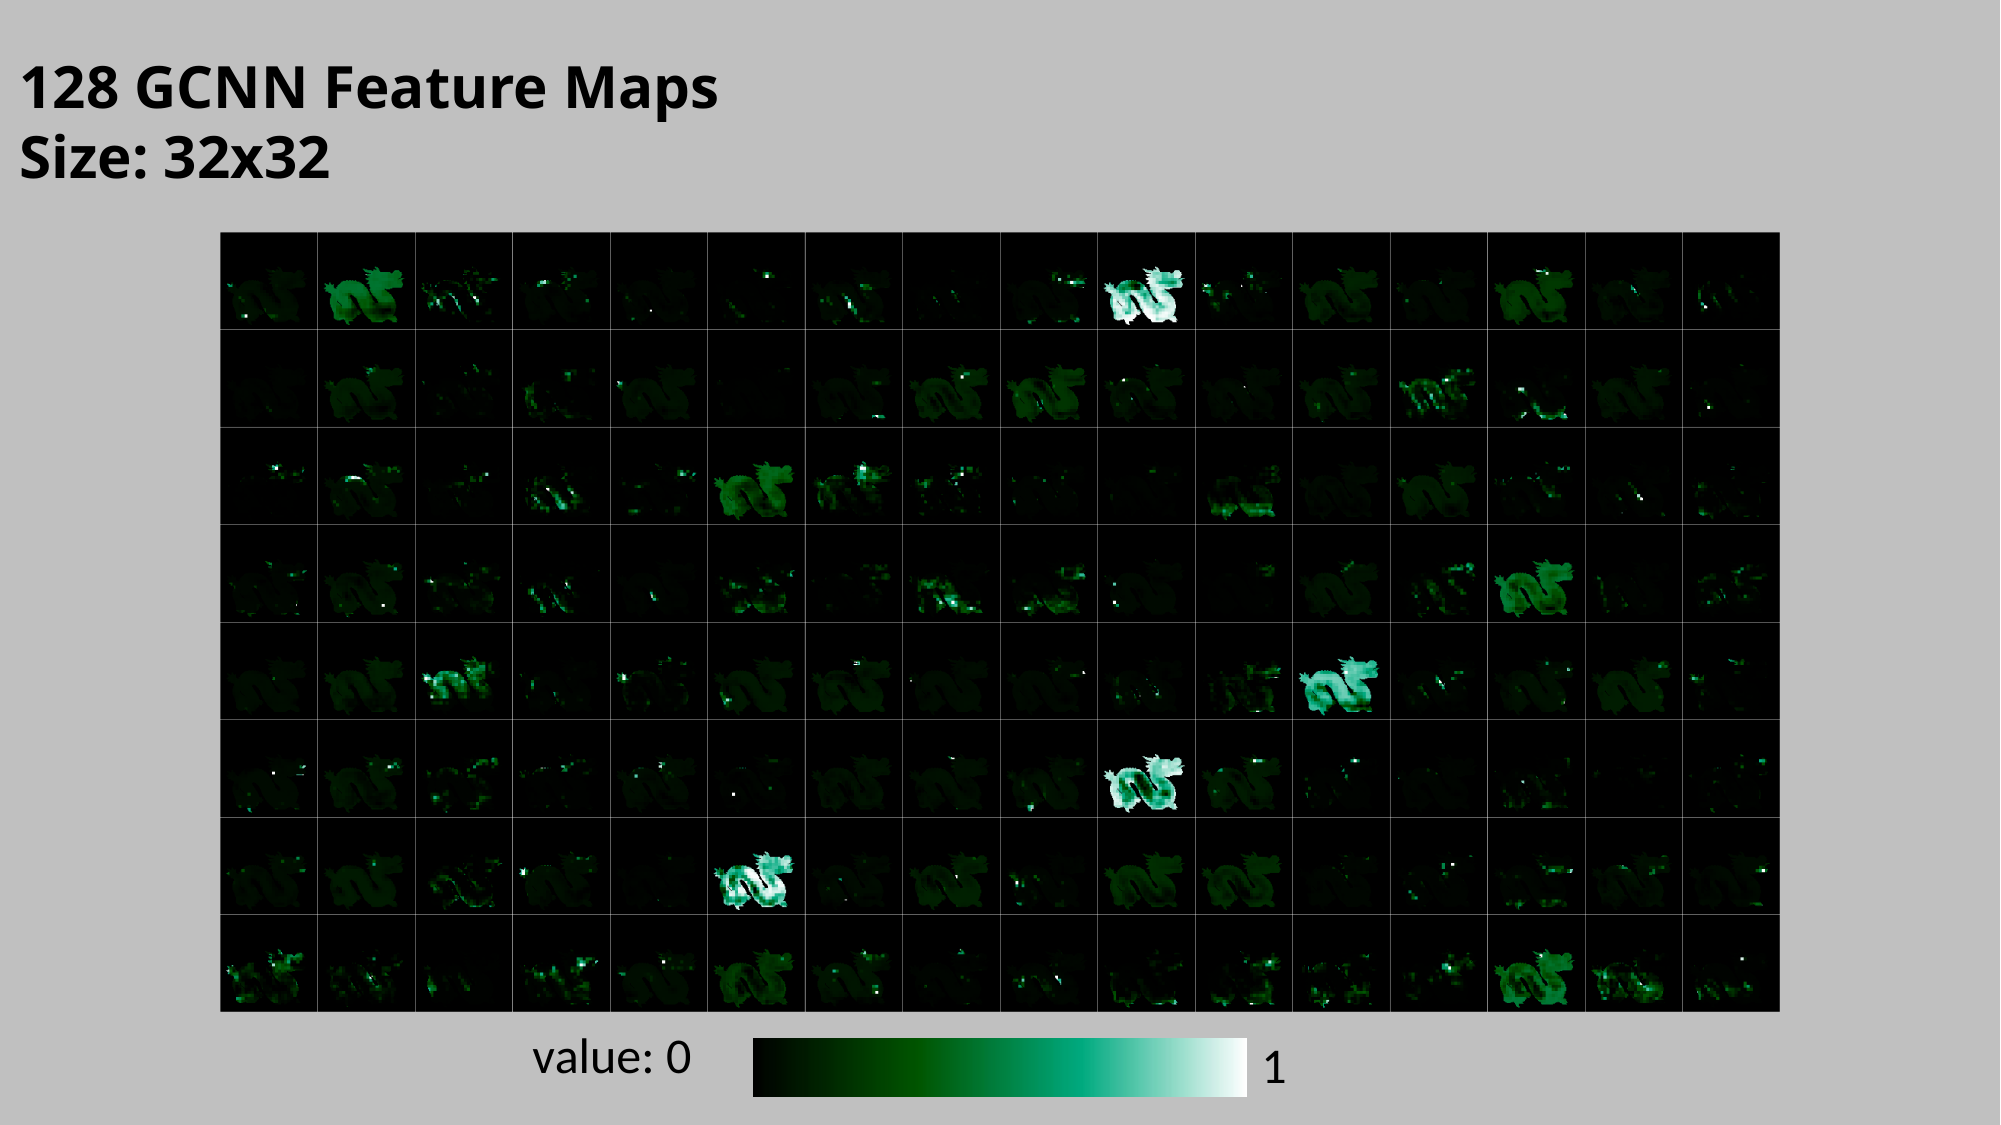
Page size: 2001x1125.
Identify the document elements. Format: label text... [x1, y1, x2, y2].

picture [220, 231, 1780, 1012]
text_box 1 [1246, 1026, 1289, 1101]
picture [753, 1038, 1247, 1097]
text_box 128 GCNN Feature Maps Size: 32x32 [4, 42, 750, 198]
text_box value: 0 [517, 1016, 707, 1092]
